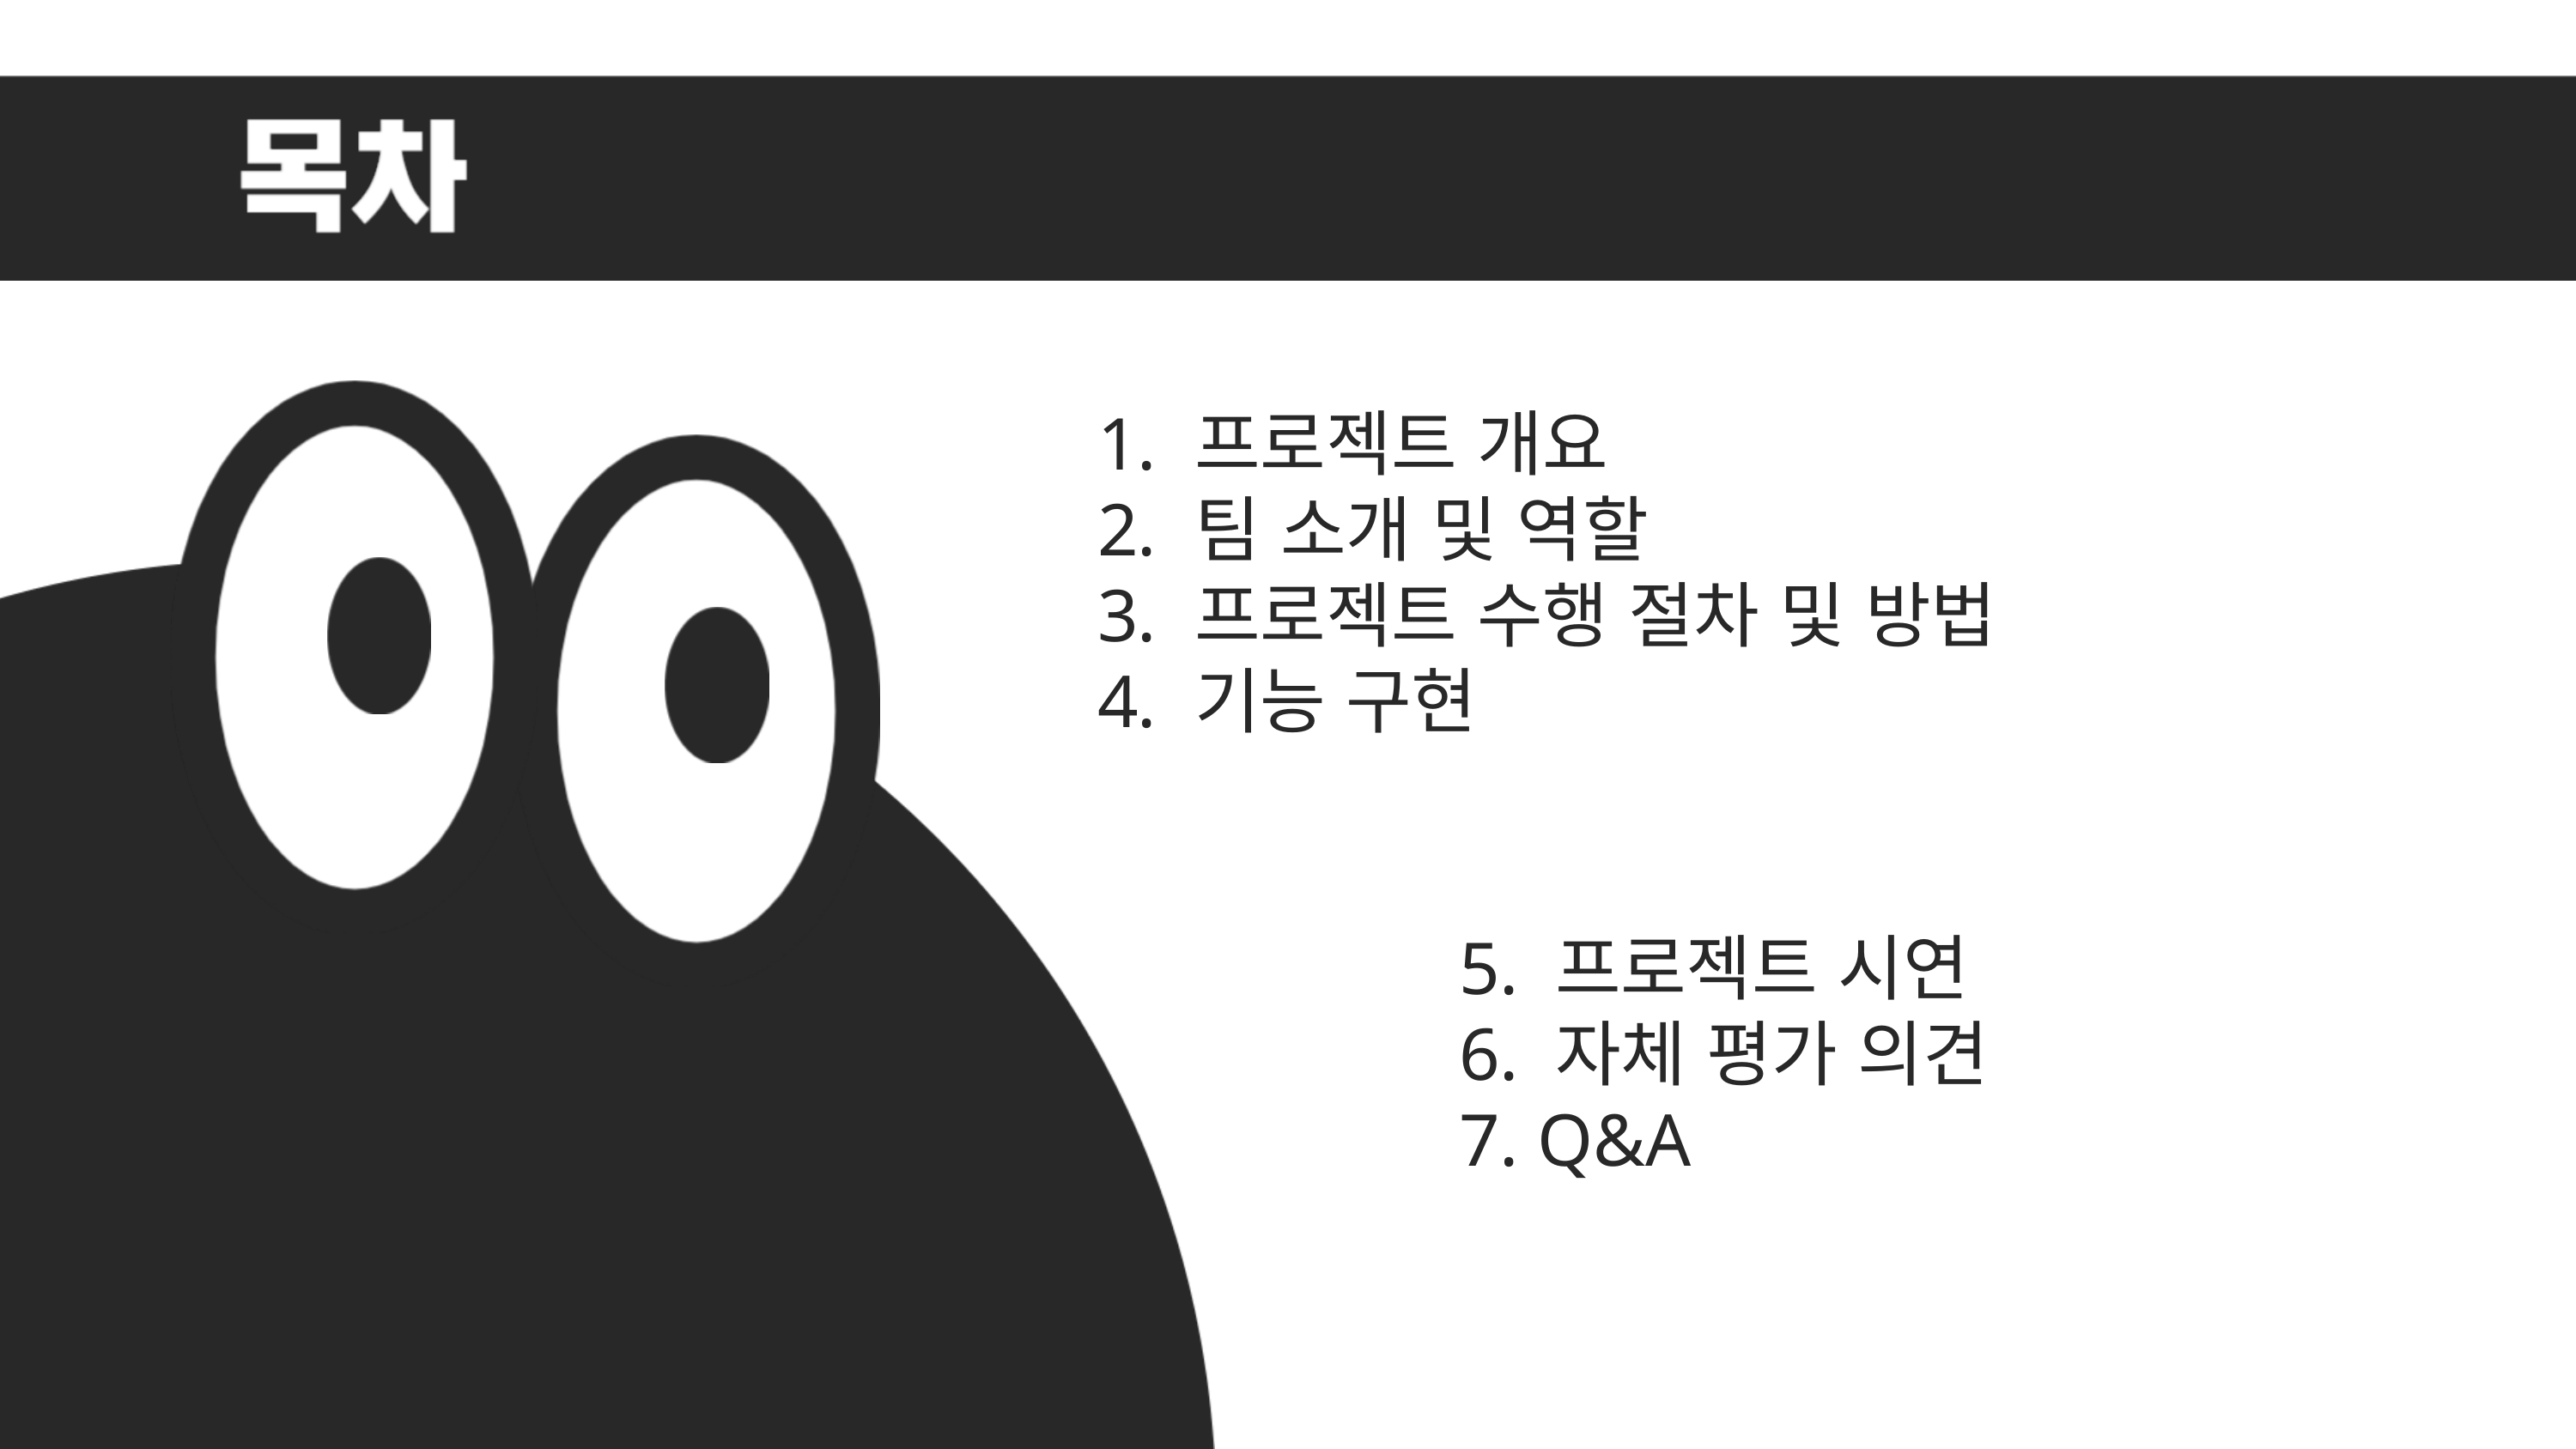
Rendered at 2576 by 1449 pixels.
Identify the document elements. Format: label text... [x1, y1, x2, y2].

text_box 프로젝트 개요 팀 소개 및 역할 프로젝트 수행 절차 및 방법 기능 구현 [1084, 392, 2110, 749]
picture [0, 76, 2576, 281]
picture [0, 380, 1215, 1449]
text_box 5. 프로젝트 시연 6. 자체 평가 의견 7. Q&A [1446, 917, 2076, 1187]
